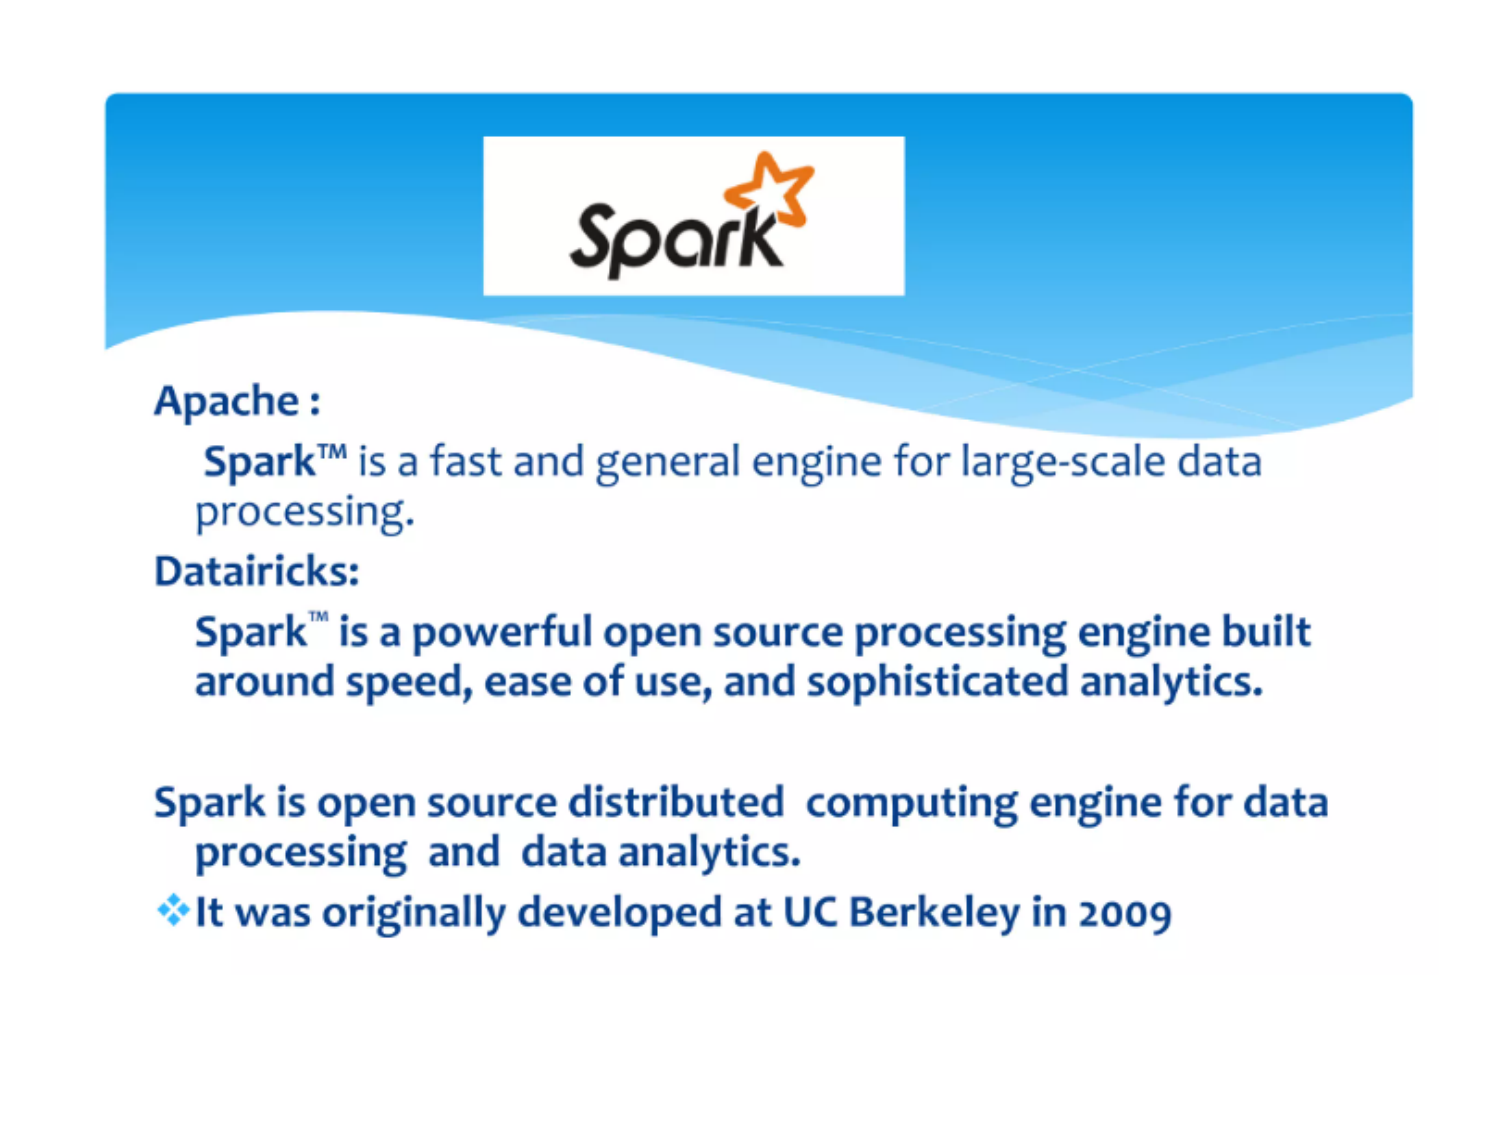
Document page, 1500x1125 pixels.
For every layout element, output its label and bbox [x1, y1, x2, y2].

list [99, 87, 1439, 976]
